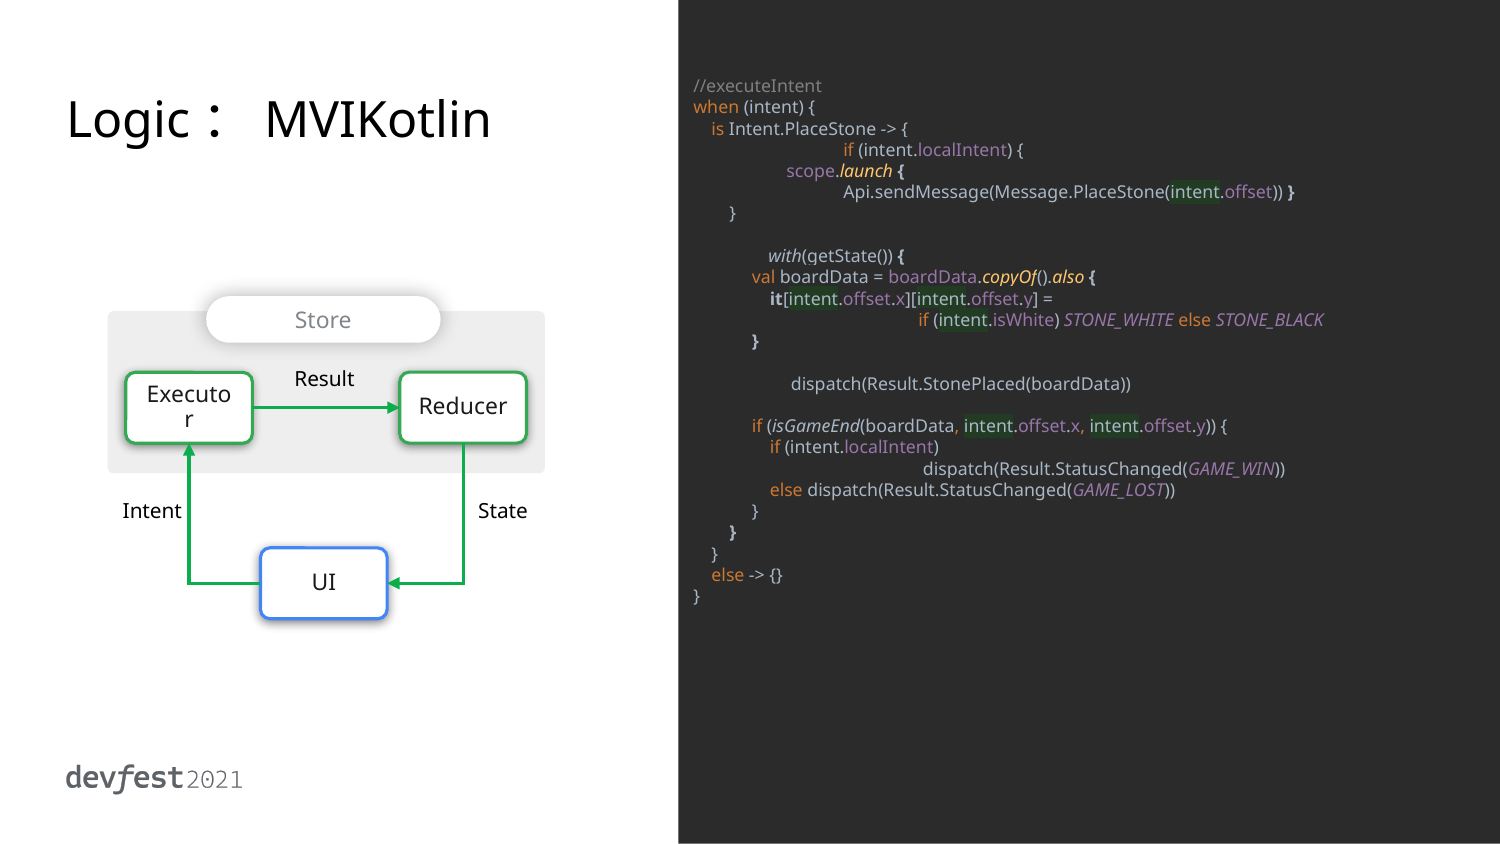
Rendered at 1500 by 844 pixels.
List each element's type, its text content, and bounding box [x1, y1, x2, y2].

text_box Store [206, 296, 441, 343]
text_box [107, 311, 387, 474]
text_box //executeIntent when (intent) { is Intent.PlaceStone -> { if (intent.localIntent) { scope.launch { Api.sendMessage(Message.PlaceStone(intent.offset)) } } with(getState()) { val boardData = boardData.copyOf().also { it[intent.offset.x][intent.offset.y] = if (intent.isWhite) STONE_WHITE else STONE_BLACK } dispatch(Result.StonePlaced(boardData)) if (isGameEnd(boardData, intent.offset.x, intent.offset.y)) { if (intent.localIntent) dispatch(Result.StatusChanged(GAME_WIN)) else dispatch(Result.StatusChanged(GAME_LOST)) } } } else -> {} } [678, 0, 1500, 844]
title Logic：MVIKotlin [51, 72, 678, 167]
text_box Intent [107, 485, 183, 536]
text_box Result [279, 352, 433, 403]
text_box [354, 474, 496, 552]
text_box Executor [125, 372, 253, 444]
text_box [429, 311, 545, 474]
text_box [188, 442, 261, 584]
picture [65, 761, 243, 797]
text_box UI [260, 547, 388, 619]
text_box Reducer [399, 372, 527, 444]
text_box [258, 416, 462, 474]
text_box State [500, 485, 616, 536]
